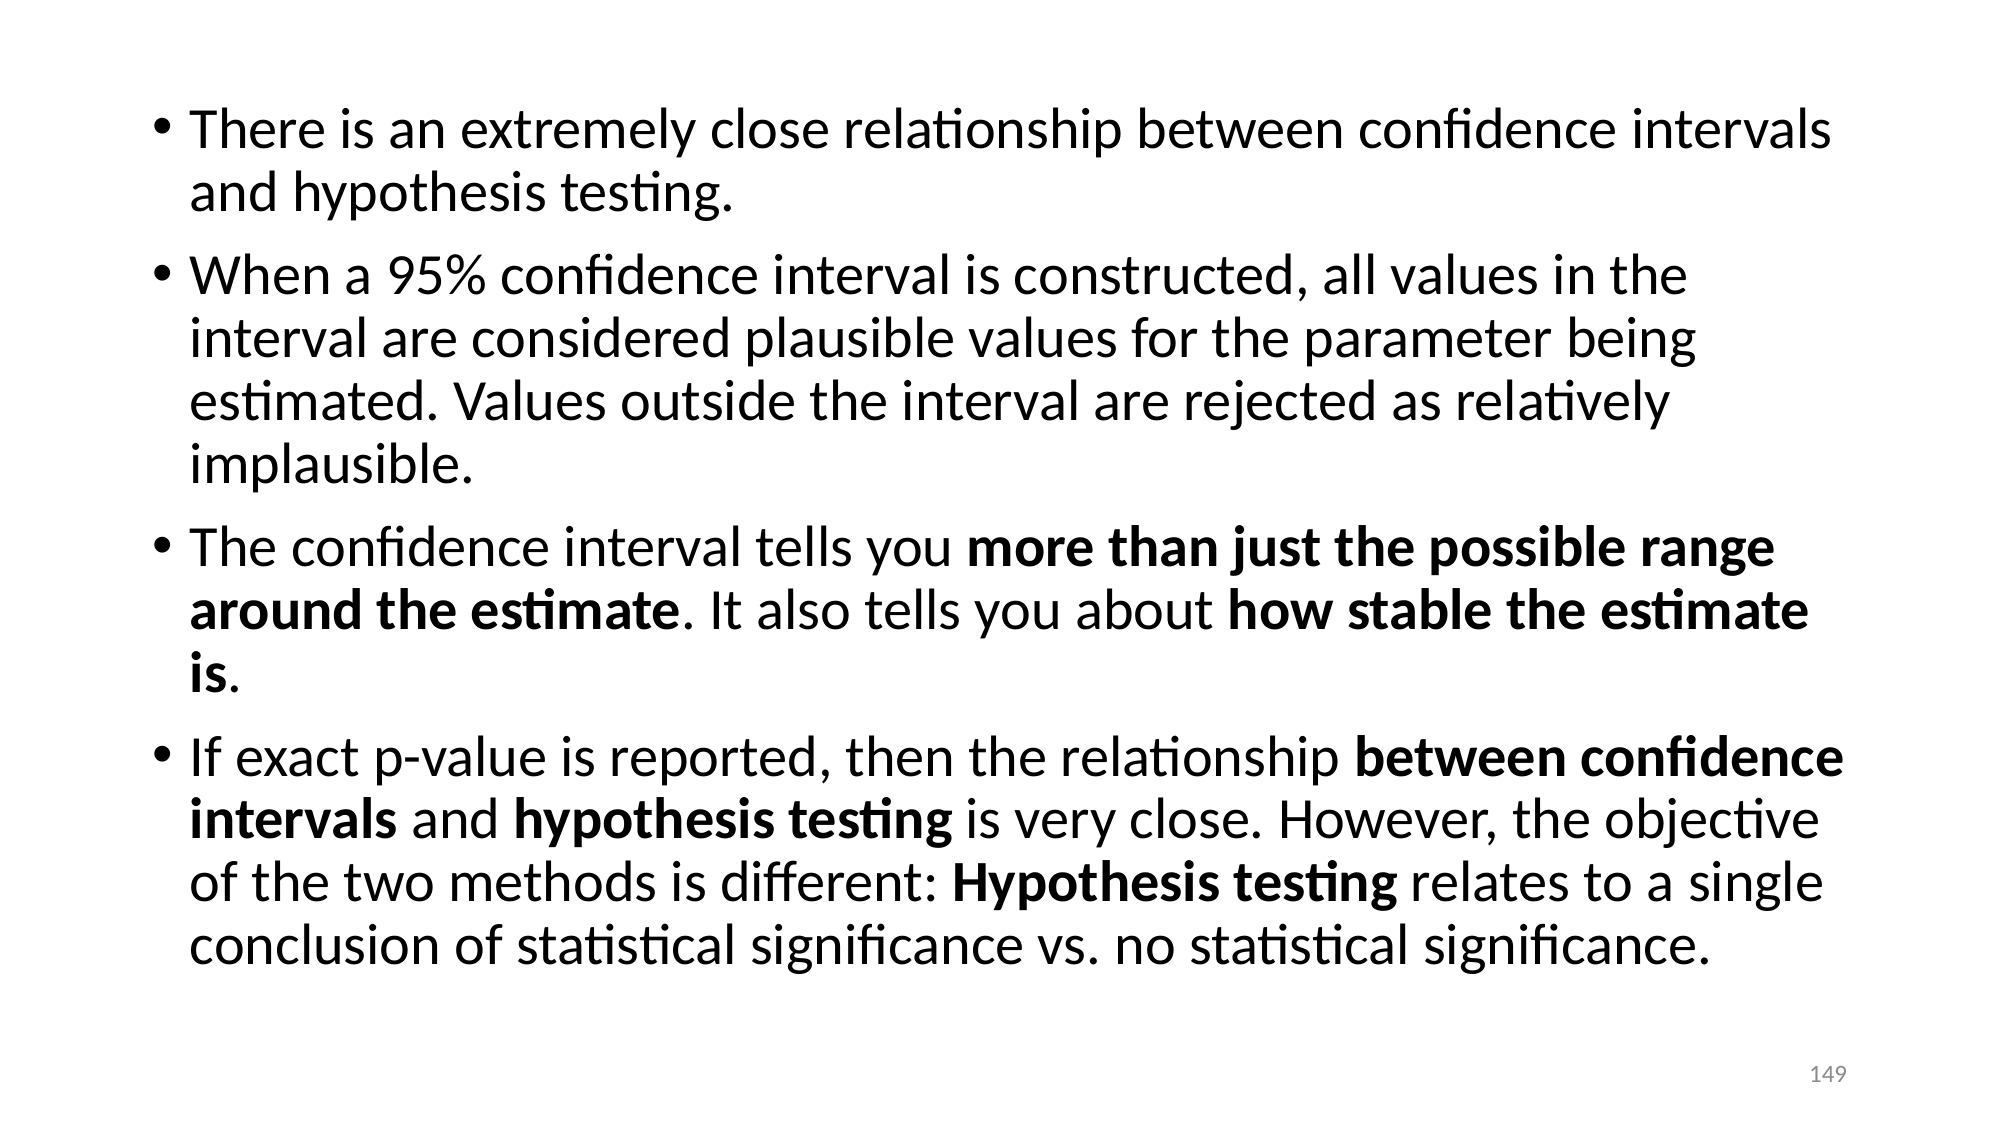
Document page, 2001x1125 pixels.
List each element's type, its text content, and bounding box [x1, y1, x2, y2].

slide_number 149 [1412, 1042, 1863, 1103]
list There is an extremely close relationship between confidence intervals and hypothesis testing. When a 95% confidence interval is constructed, all values in the interval are considered plausible values for the parameter being estimated. Values outside the interval are rejected as relatively implausible. The confidence interval tells you more than just the possible range around the estimate. It also tells you about how stable the estimate is. If exact p-value is reported, then the relationship between confidence intervals and hypothesis testing is very close. However, the objective of the two methods is different: Hypothesis testing relates to a single conclusion of statistical significance vs. no statistical significance. [137, 90, 1863, 1014]
